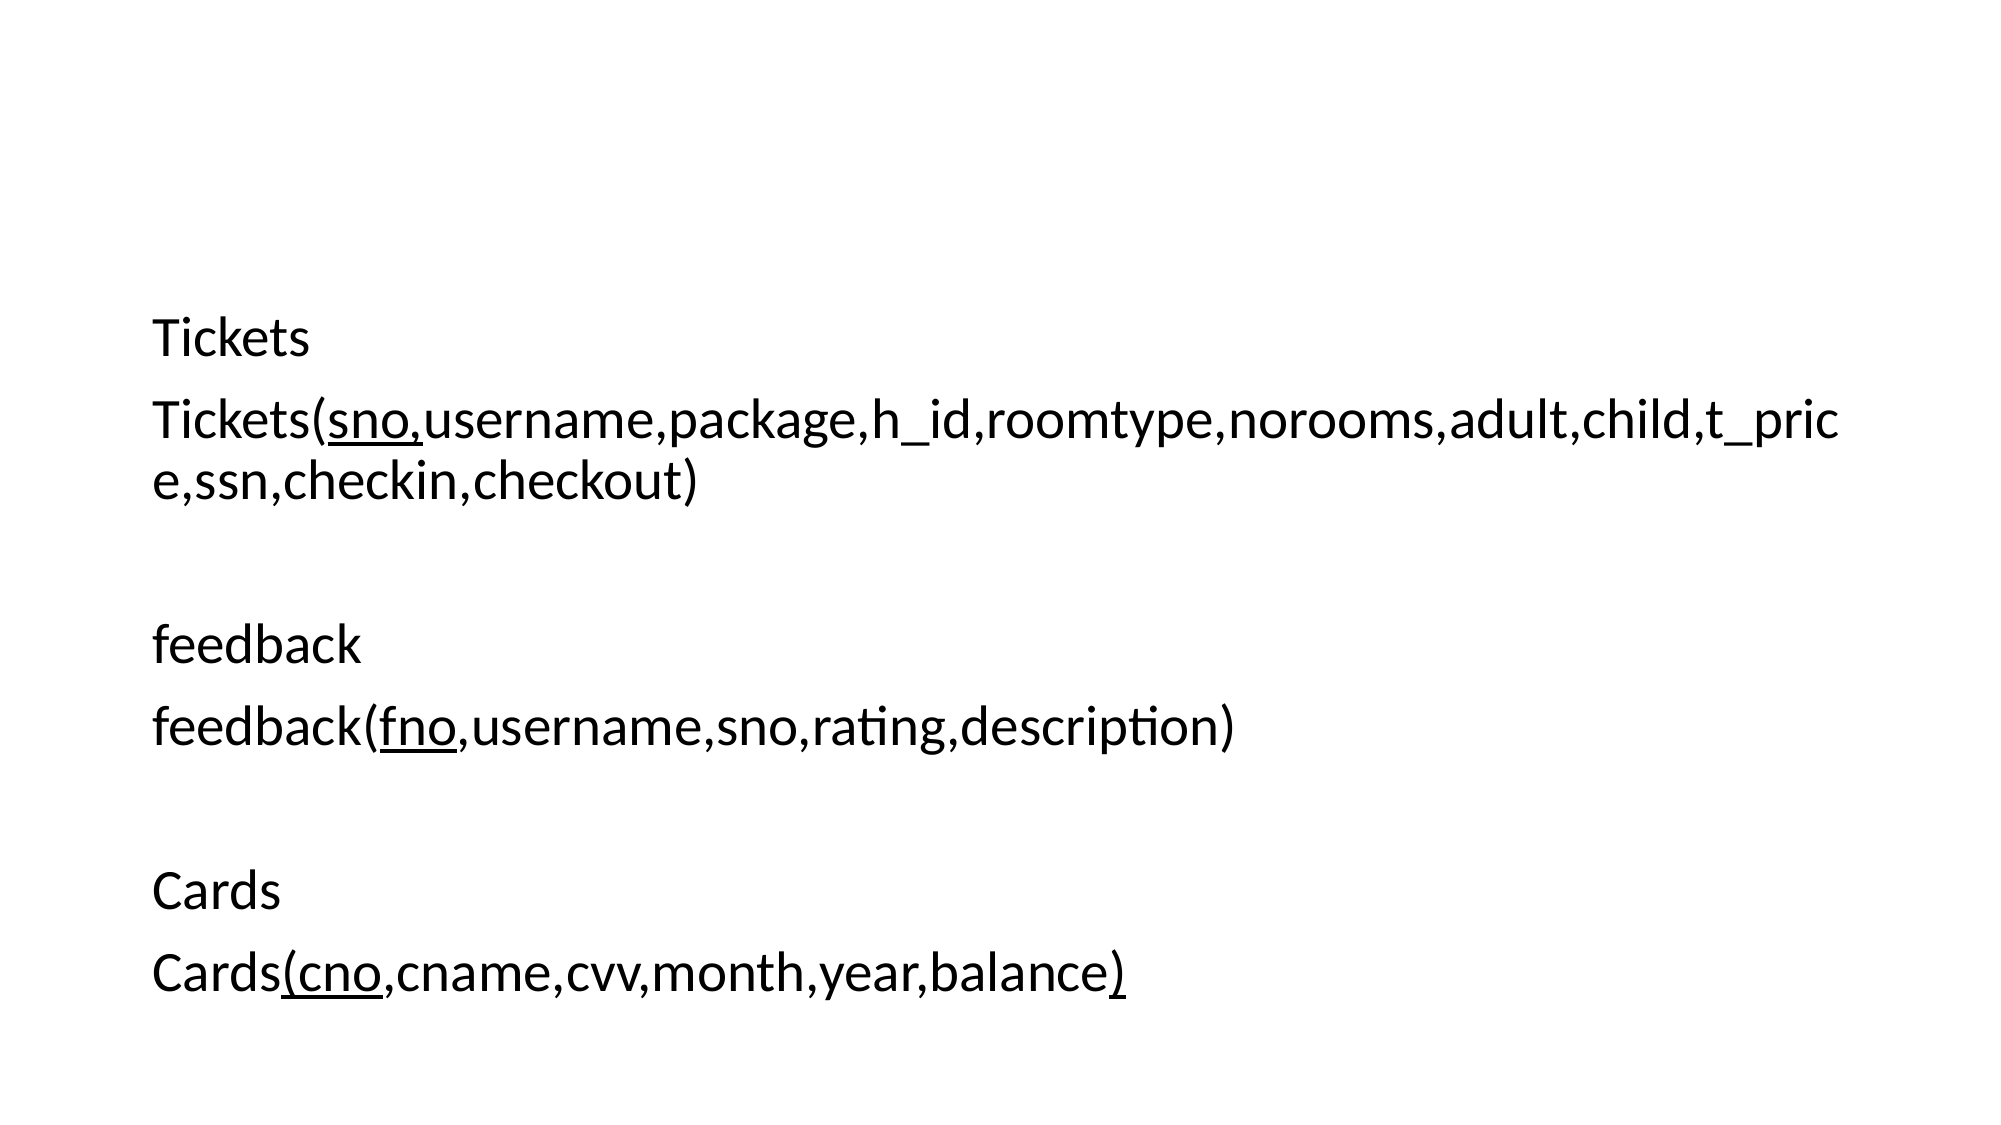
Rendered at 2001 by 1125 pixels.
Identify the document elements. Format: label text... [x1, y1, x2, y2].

list Tickets Tickets(sno,username,package,h_id,roomtype,norooms,adult,child,t_price,ssn,checkin,checkout) feedback feedback(fno,username,sno,rating,description) Cards Cards(cno,cname,cvv,month,year,balance) [137, 299, 1863, 1014]
